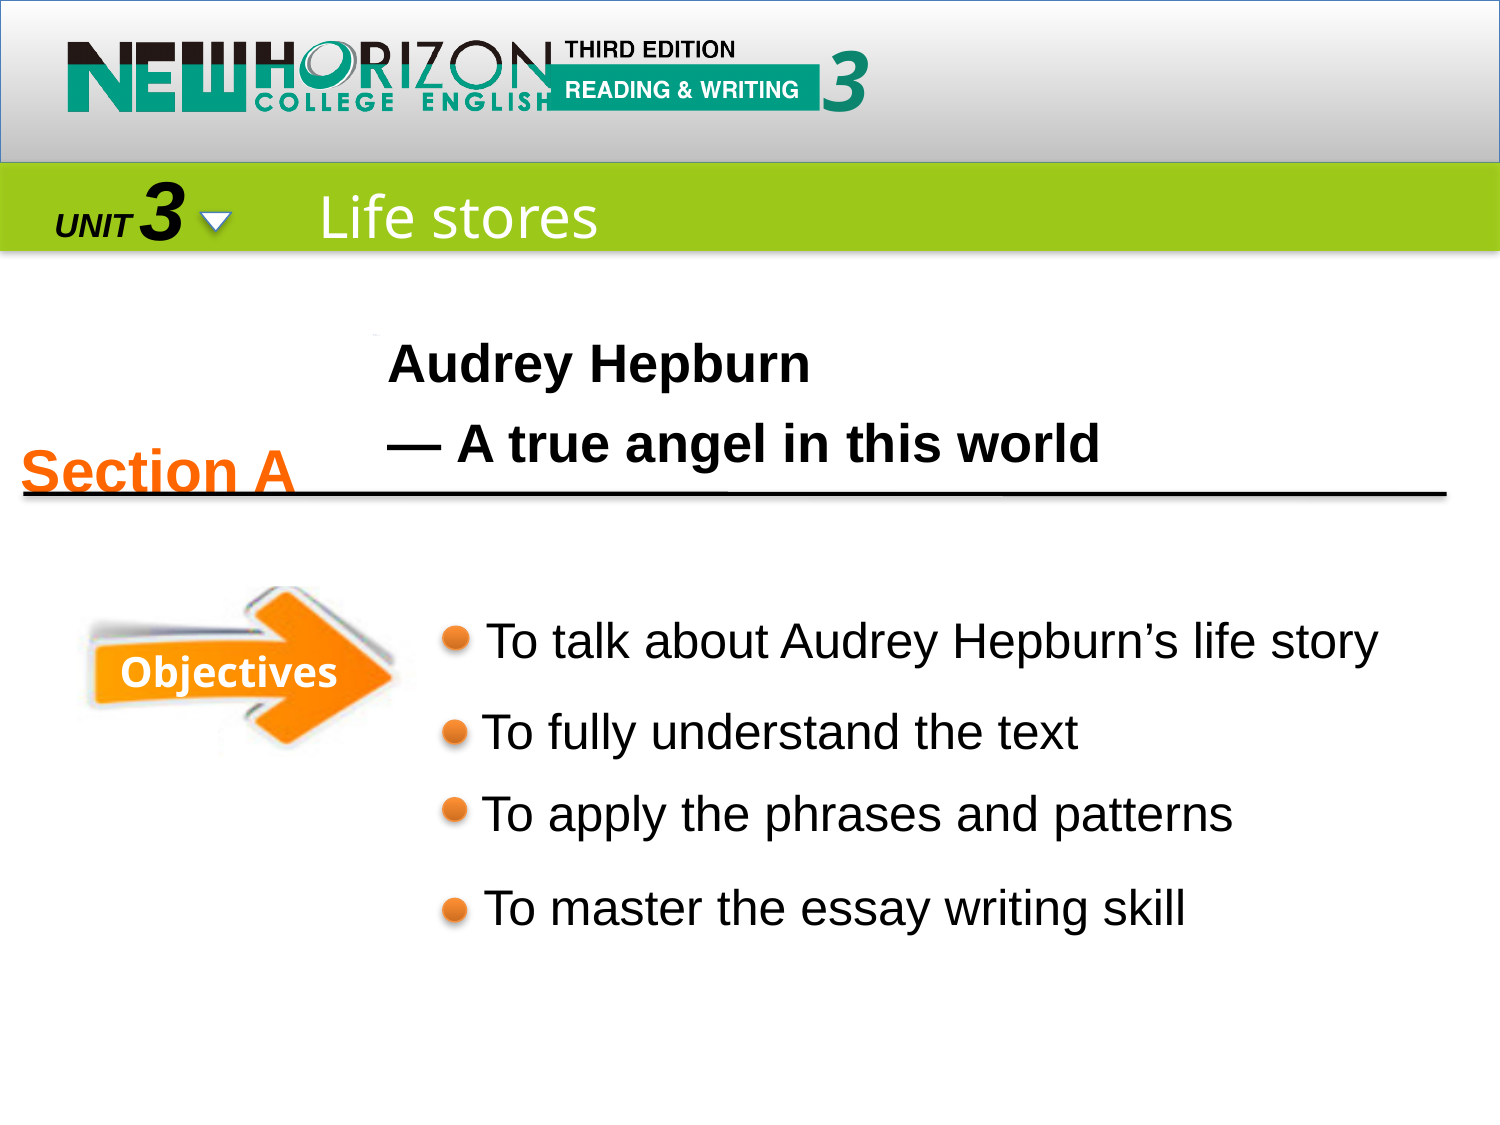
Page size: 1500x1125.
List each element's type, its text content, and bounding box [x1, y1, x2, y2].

picture [73, 586, 430, 765]
text_box [0, 0, 1500, 5]
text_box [442, 867, 1500, 945]
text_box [442, 692, 1314, 769]
text_box Audrey Hepburn — A true angel in this world [372, 334, 1199, 481]
picture [0, 5, 1500, 267]
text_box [38, 149, 630, 267]
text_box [442, 774, 1386, 851]
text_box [442, 600, 1471, 738]
title Section A [5, 420, 397, 548]
